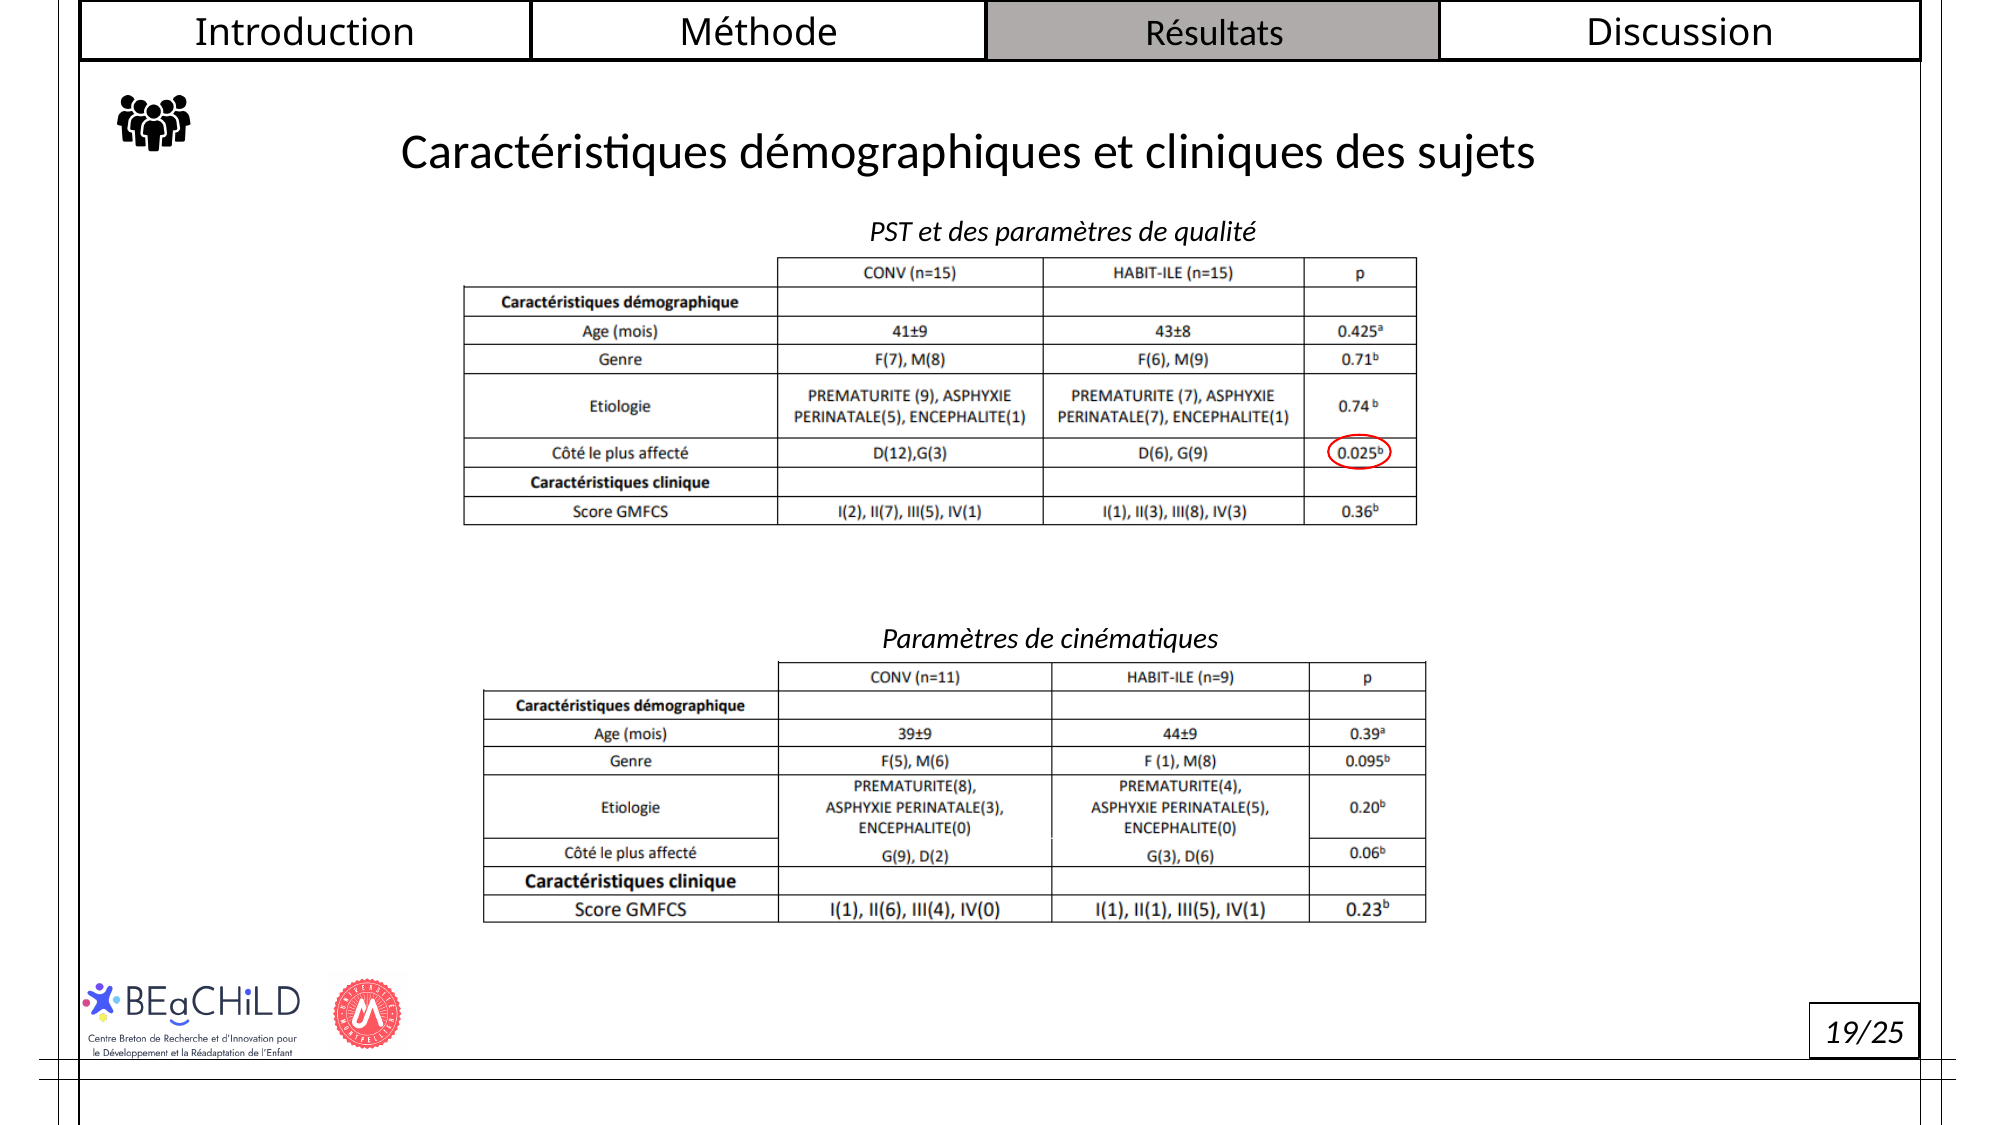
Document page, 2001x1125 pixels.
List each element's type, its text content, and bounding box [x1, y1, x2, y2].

text_box PST et des paramètres de qualité [854, 204, 1342, 242]
text_box Méthode [531, 0, 986, 60]
picture [326, 971, 408, 1056]
picture [473, 644, 1432, 925]
picture [115, 85, 192, 161]
text_box 19/25 [1809, 1003, 1920, 1058]
text_box Paramètres de cinématiques [867, 612, 1267, 644]
text_box Introduction [80, 0, 531, 61]
picture [446, 242, 1423, 530]
text_box Caractéristiques démographiques et cliniques des sujets [335, 111, 1604, 186]
picture [71, 972, 311, 1069]
text_box Discussion [1439, 0, 1920, 61]
text_box Résultats [986, 0, 1439, 61]
